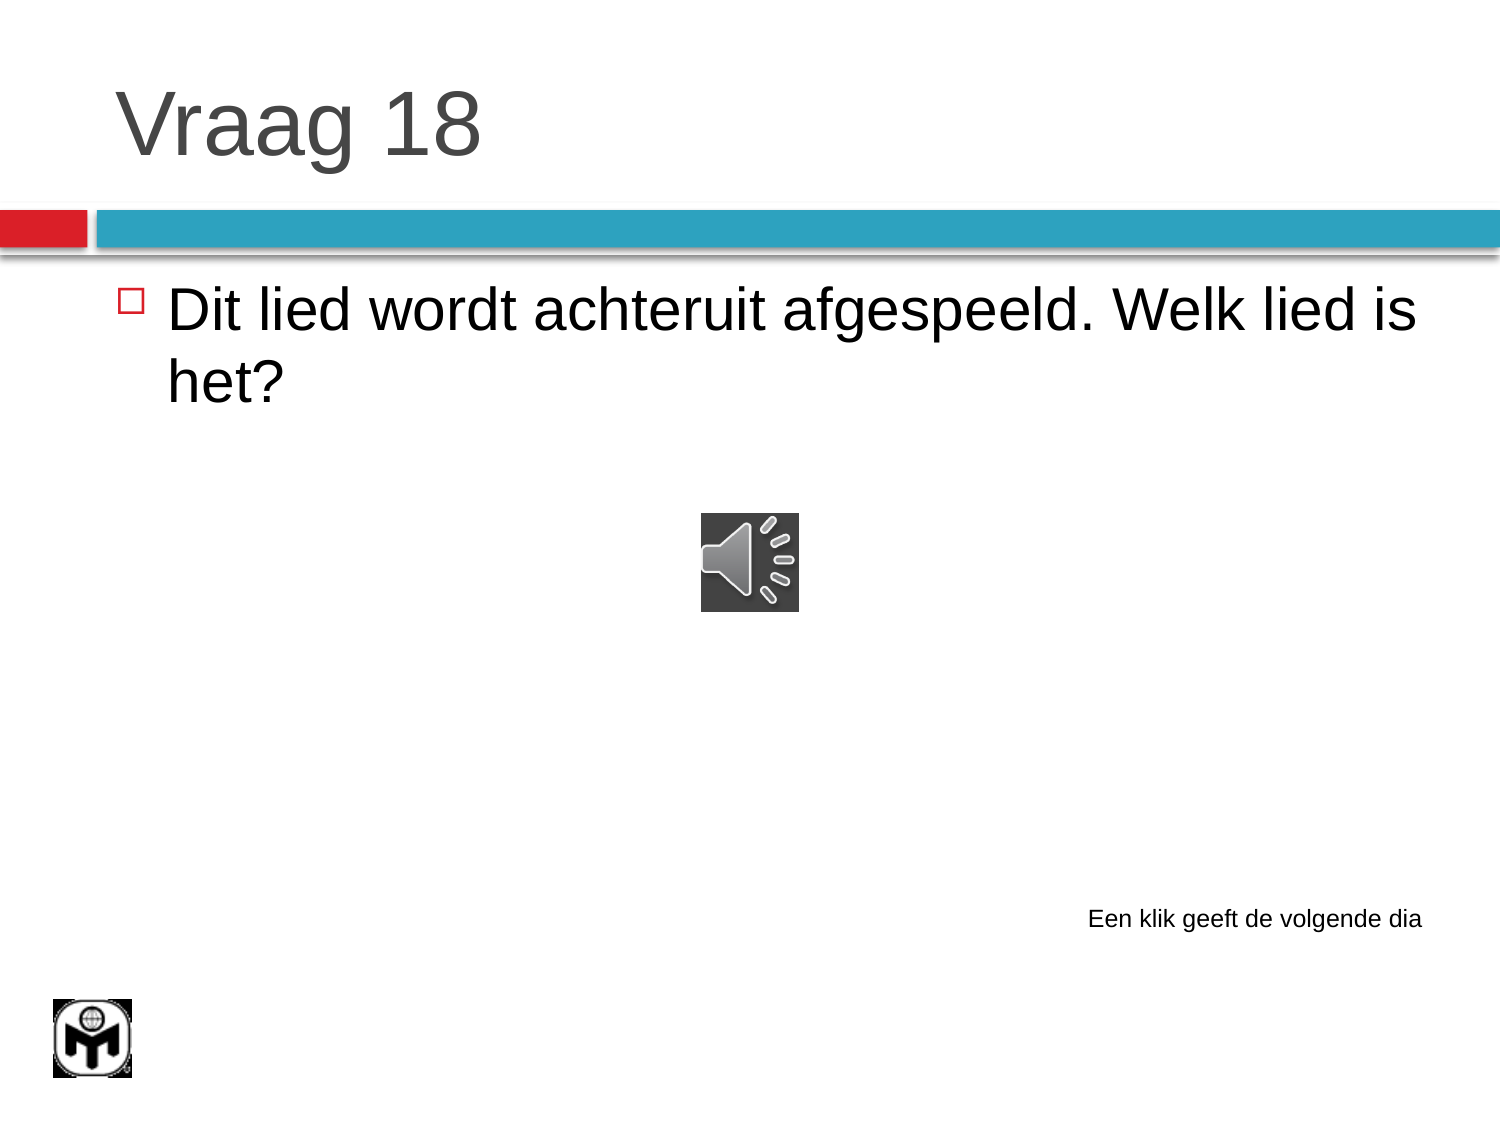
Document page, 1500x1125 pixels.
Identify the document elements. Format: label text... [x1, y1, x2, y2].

picture [52, 999, 132, 1078]
title Vraag 18 [100, 37, 1438, 200]
picture [699, 512, 801, 613]
list Dit lied wordt achteruit afgespeeld. Welk lied is het? Een klik geeft de volgende dia [100, 262, 1438, 1000]
